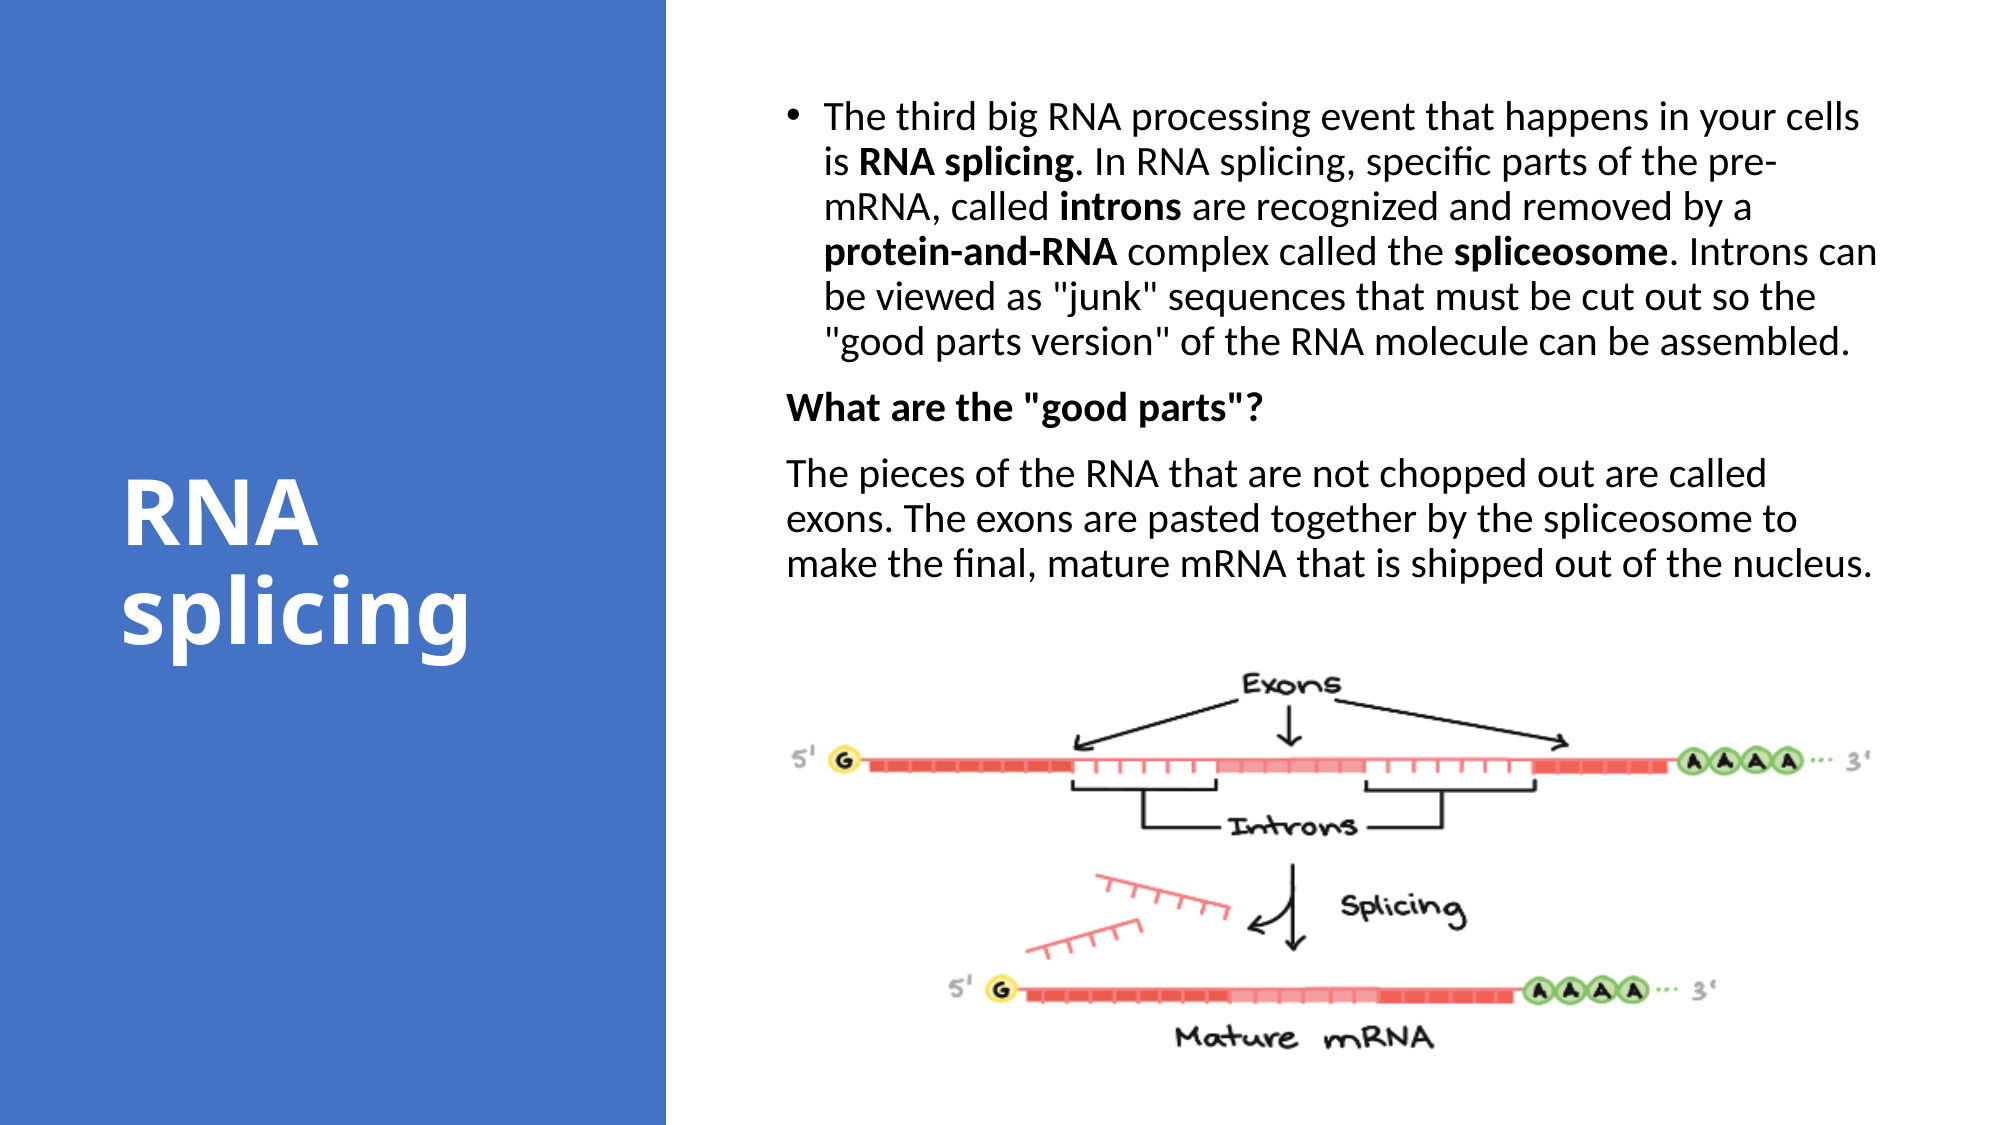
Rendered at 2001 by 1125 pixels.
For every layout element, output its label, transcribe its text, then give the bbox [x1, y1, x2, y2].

list The third big RNA processing event that happens in your cells is RNA splicing. In RNA splicing, specific parts of the pre-mRNA, called introns are recognized and removed by a protein-and-RNA complex called the spliceosome. Introns can be viewed as "junk" sequences that must be cut out so the "good parts version" of the RNA molecule can be assembled. What are the "good parts"? The pieces of the RNA that are not chopped out are called exons. The exons are pasted together by the spliceosome to make the final, mature mRNA that is shipped out of the nucleus. [770, 25, 1895, 620]
text_box [0, 0, 667, 1125]
title RNA splicing [105, 104, 614, 1026]
picture [729, 620, 1943, 1103]
